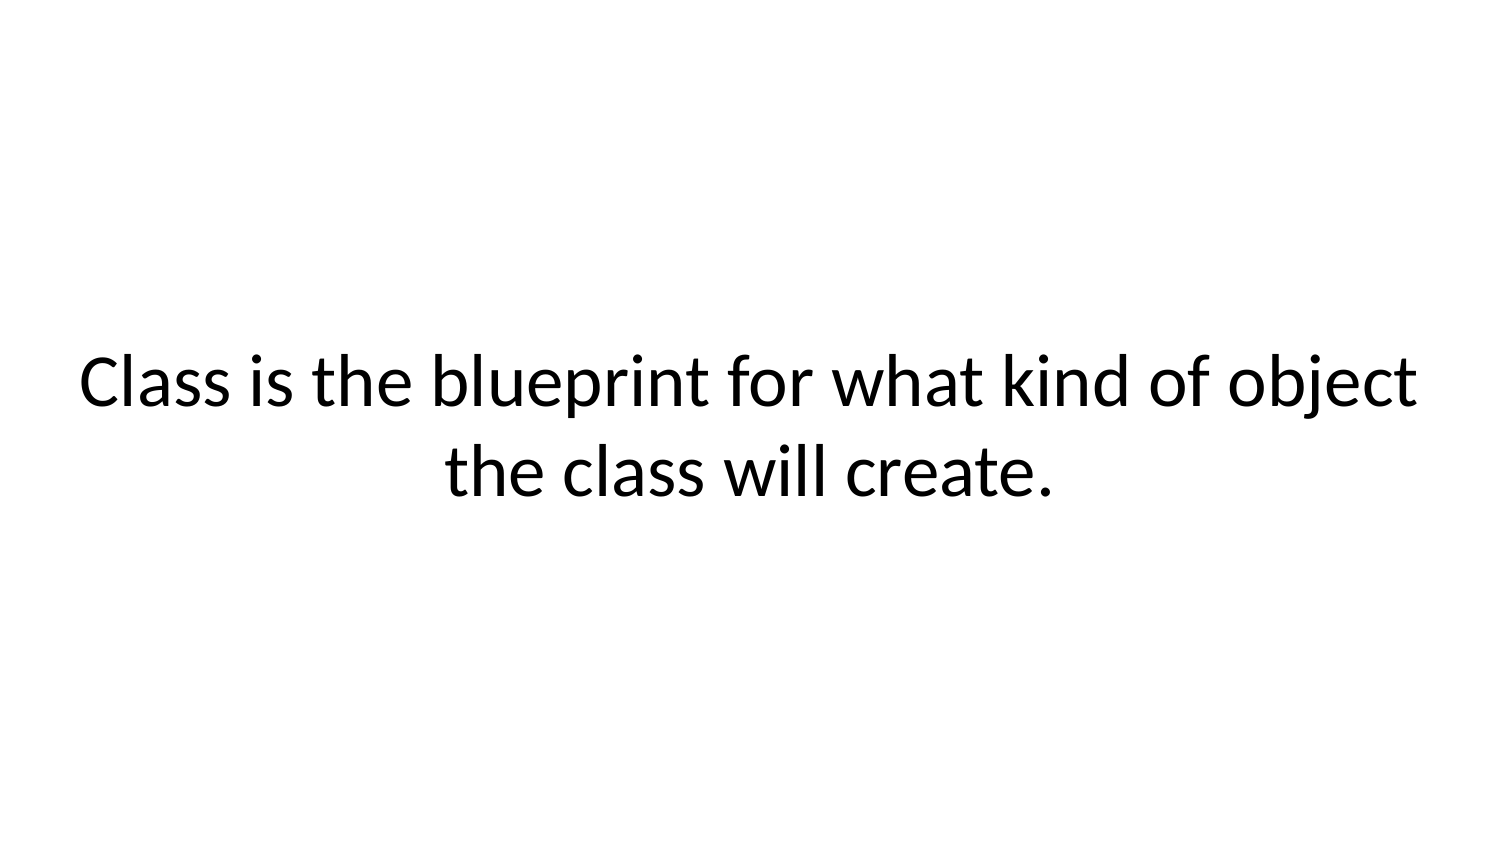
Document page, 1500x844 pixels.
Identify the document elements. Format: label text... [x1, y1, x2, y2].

title Class is the blueprint for what kind of object the class will create. [51, 352, 1449, 491]
